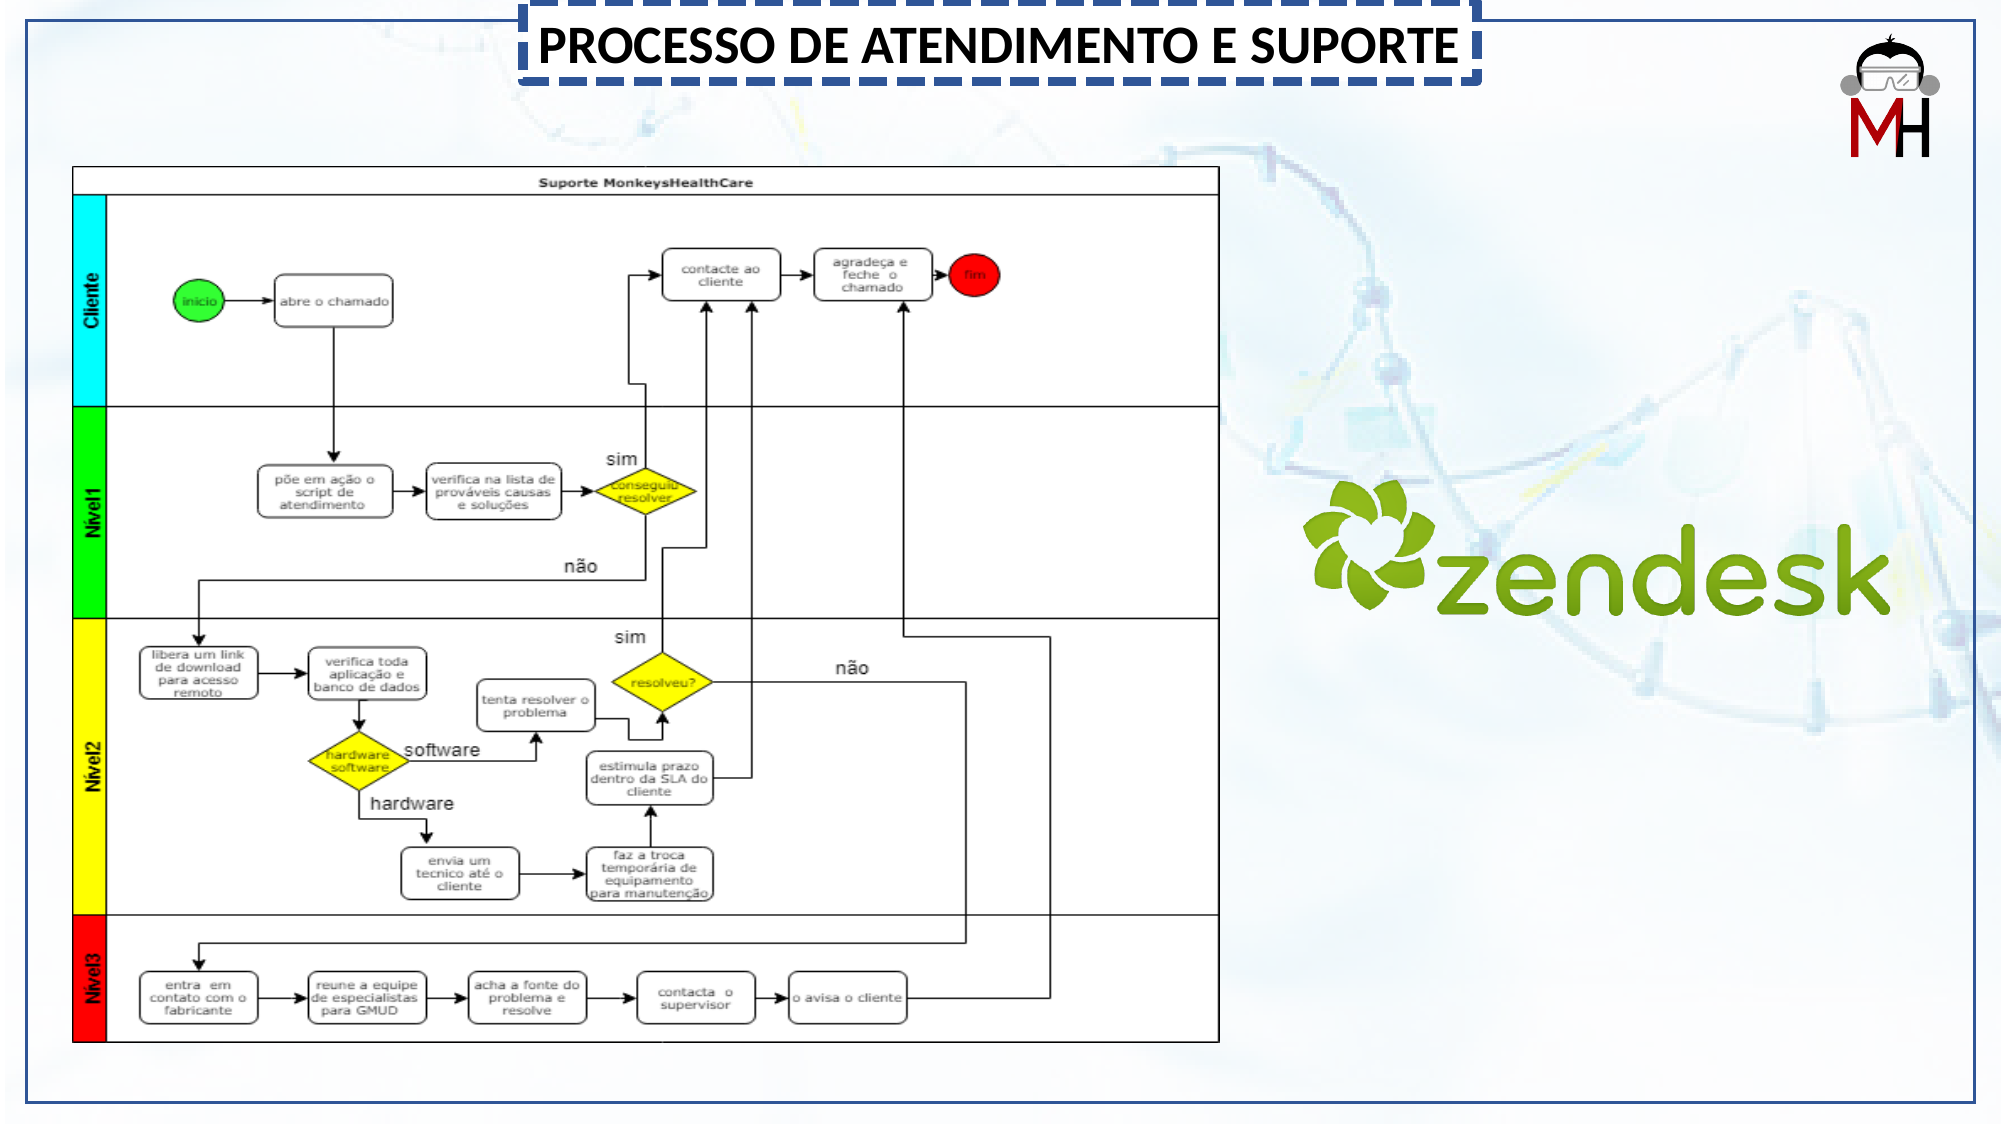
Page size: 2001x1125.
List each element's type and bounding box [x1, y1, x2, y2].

list [5, 0, 2000, 1124]
picture [1303, 480, 1891, 618]
picture [72, 166, 1220, 1043]
picture [1818, 22, 1962, 166]
